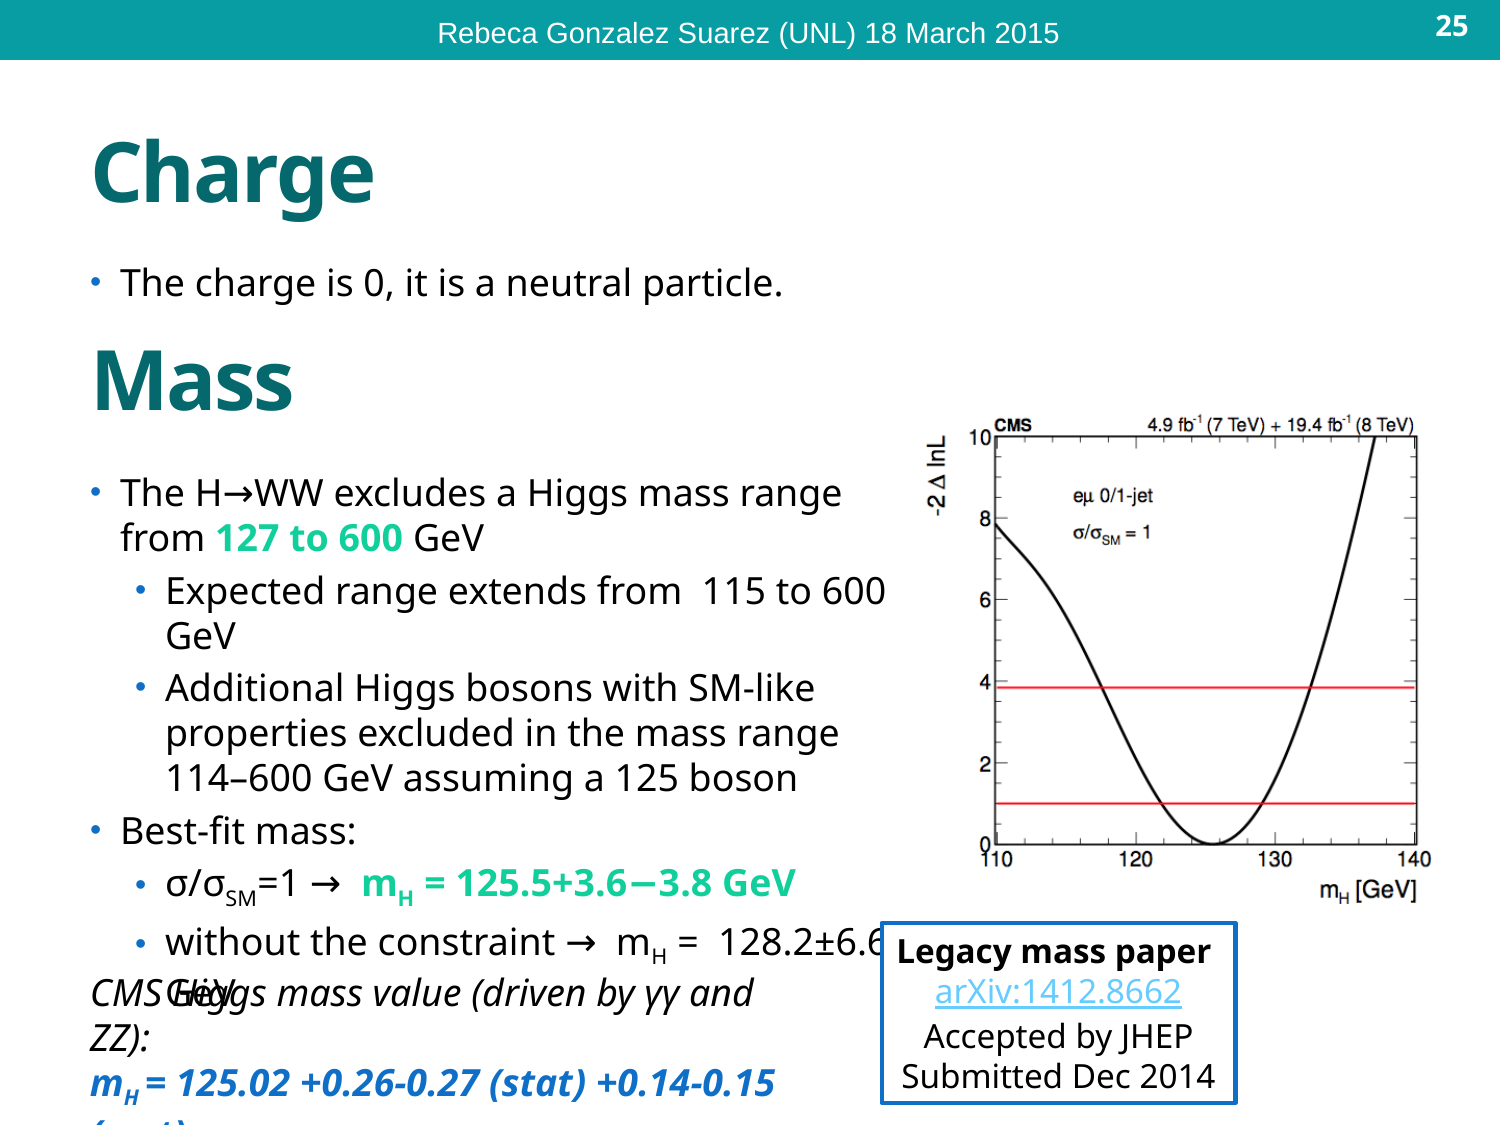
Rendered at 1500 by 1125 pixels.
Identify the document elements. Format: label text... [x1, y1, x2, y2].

list The charge is 0, it is a neutral particle. The H→WW excludes a Higgs mass range from 127 to 600 GeV Expected range extends from 115 to 600 GeV Additional Higgs bosons with SM-like properties excluded in the mass range 114–600 GeV assuming a 125 boson Best-fit mass: σ/σSM=1 → mH = 125.5+3.6−3.8 GeV without the constraint → mH = 128.2±6.6 GeV [75, 458, 903, 1052]
title Charge [75, 87, 1425, 250]
slide_number 25 [1308, 0, 1484, 55]
list The charge is 0, it is a neutral particle. The H→WW excludes a Higgs mass range from 127 to 600 GeV Expected range extends from 115 to 600 GeV Additional Higgs bosons with SM-like properties excluded in the mass range 114–600 GeV assuming a 125 boson Best-fit mass: σ/σSM=1 → mH = 125.5+3.6−3.8 GeV without the constraint → mH = 128.2±6.6 GeV [75, 251, 944, 295]
text_box CMS Higgs mass value (driven by γγ and ZZ): mH = 125.02 +0.26-0.27 (stat) +0.14-0.15 (syst) [74, 961, 825, 1125]
picture [906, 398, 1463, 930]
text_box Legacy mass paper arXiv:1412.8662 Accepted by JHEP Submitted Dec 2014 [880, 921, 1238, 1105]
footer Rebeca Gonzalez Suarez (UNL) 18 March 2015 [0, 3, 1500, 60]
text_box Mass [74, 295, 1425, 458]
